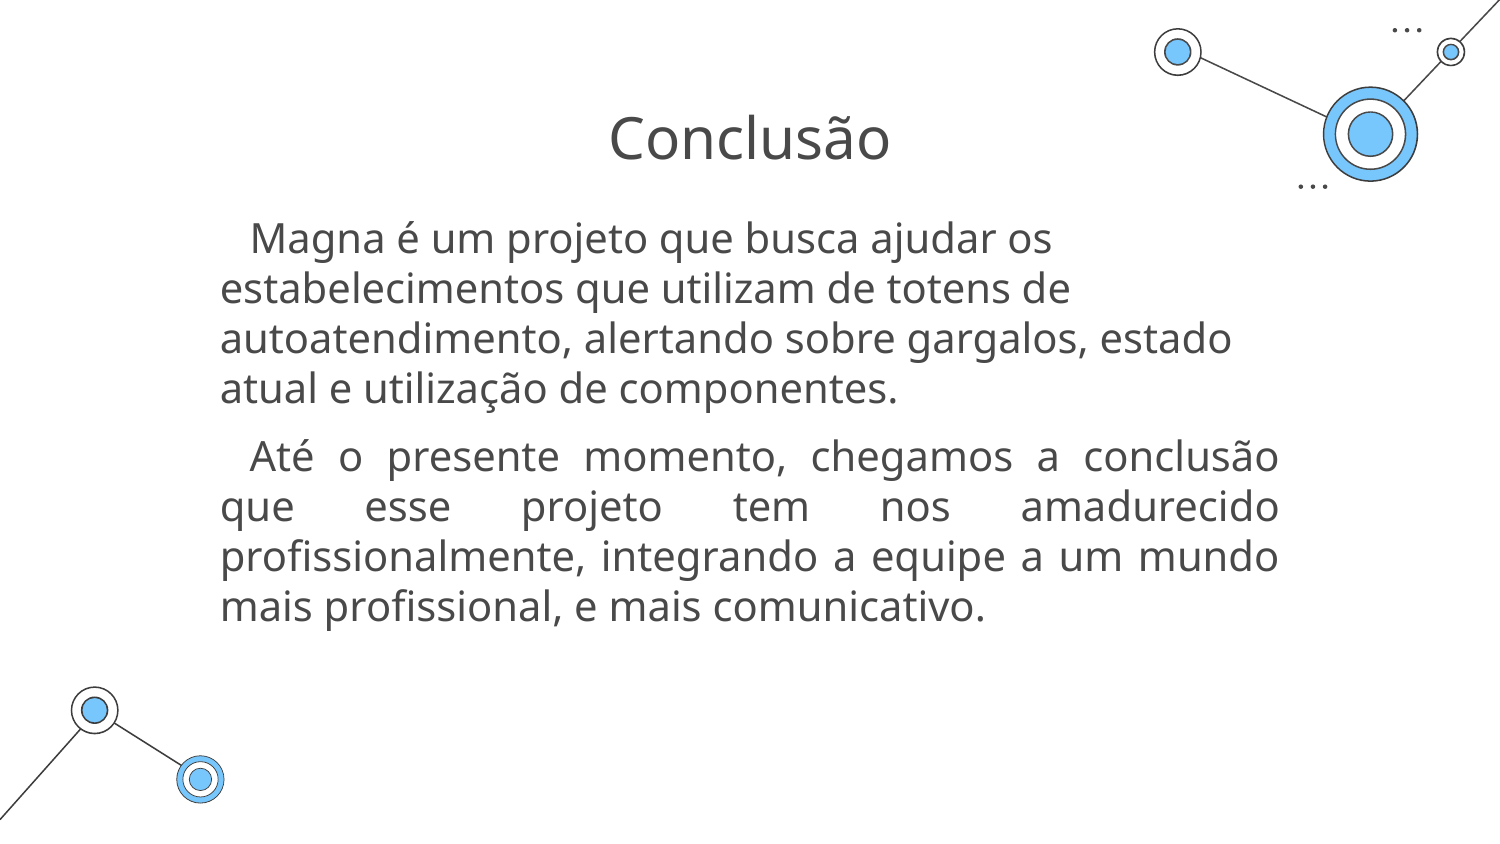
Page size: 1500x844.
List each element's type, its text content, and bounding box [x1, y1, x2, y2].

text_box Magna é um projeto que busca ajudar os estabelecimentos que utilizam de totens de autoatendimento, alertando sobre gargalos, estado atual e utilização de componentes. [205, 204, 1295, 420]
text_box Até o presente momento, chegamos a conclusão que esse projeto tem nos amadurecido profissionalmente, integrando a equipe a um mundo mais profissional, e mais comunicativo. [205, 421, 1295, 687]
title Conclusão [118, 86, 1382, 181]
